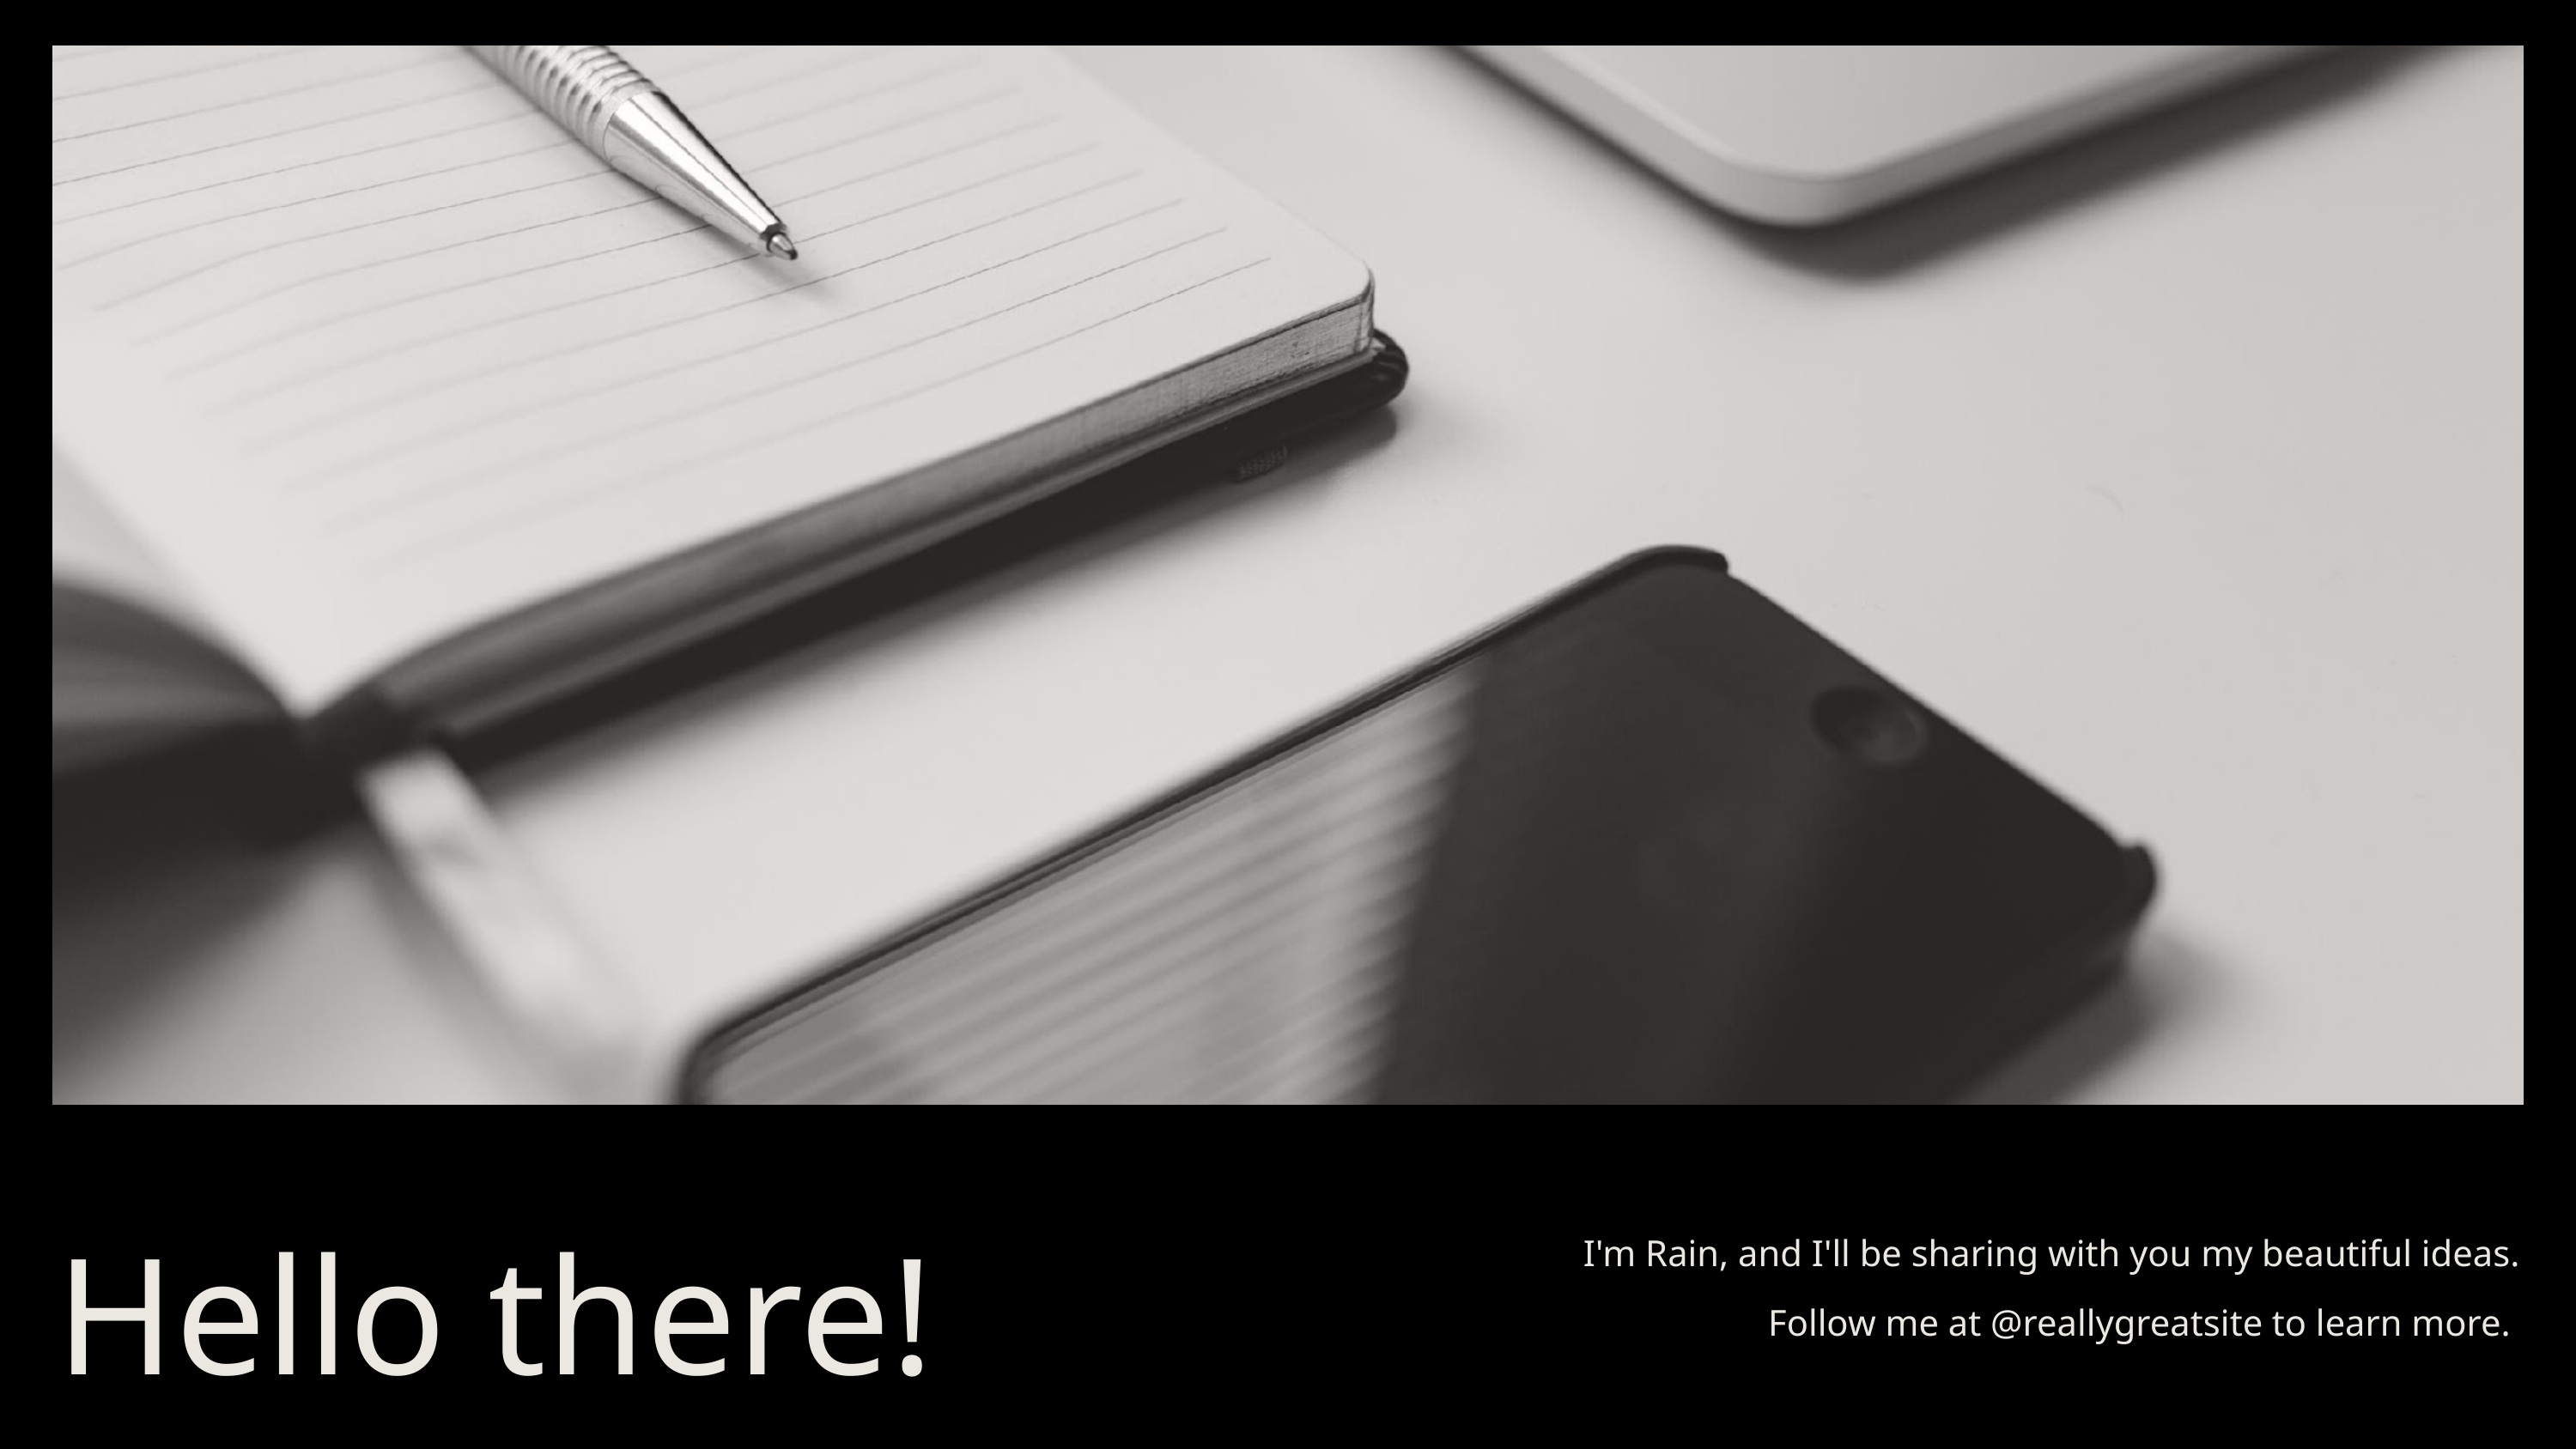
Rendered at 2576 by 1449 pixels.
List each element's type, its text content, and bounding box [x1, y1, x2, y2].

text_box I'm Rain, and I'll be sharing with you my beautiful ideas. Follow me at @reallygreatsite to learn more. [1210, 1203, 2520, 1343]
picture [52, 45, 2524, 1105]
text_box Hello there! [56, 1175, 1162, 1408]
